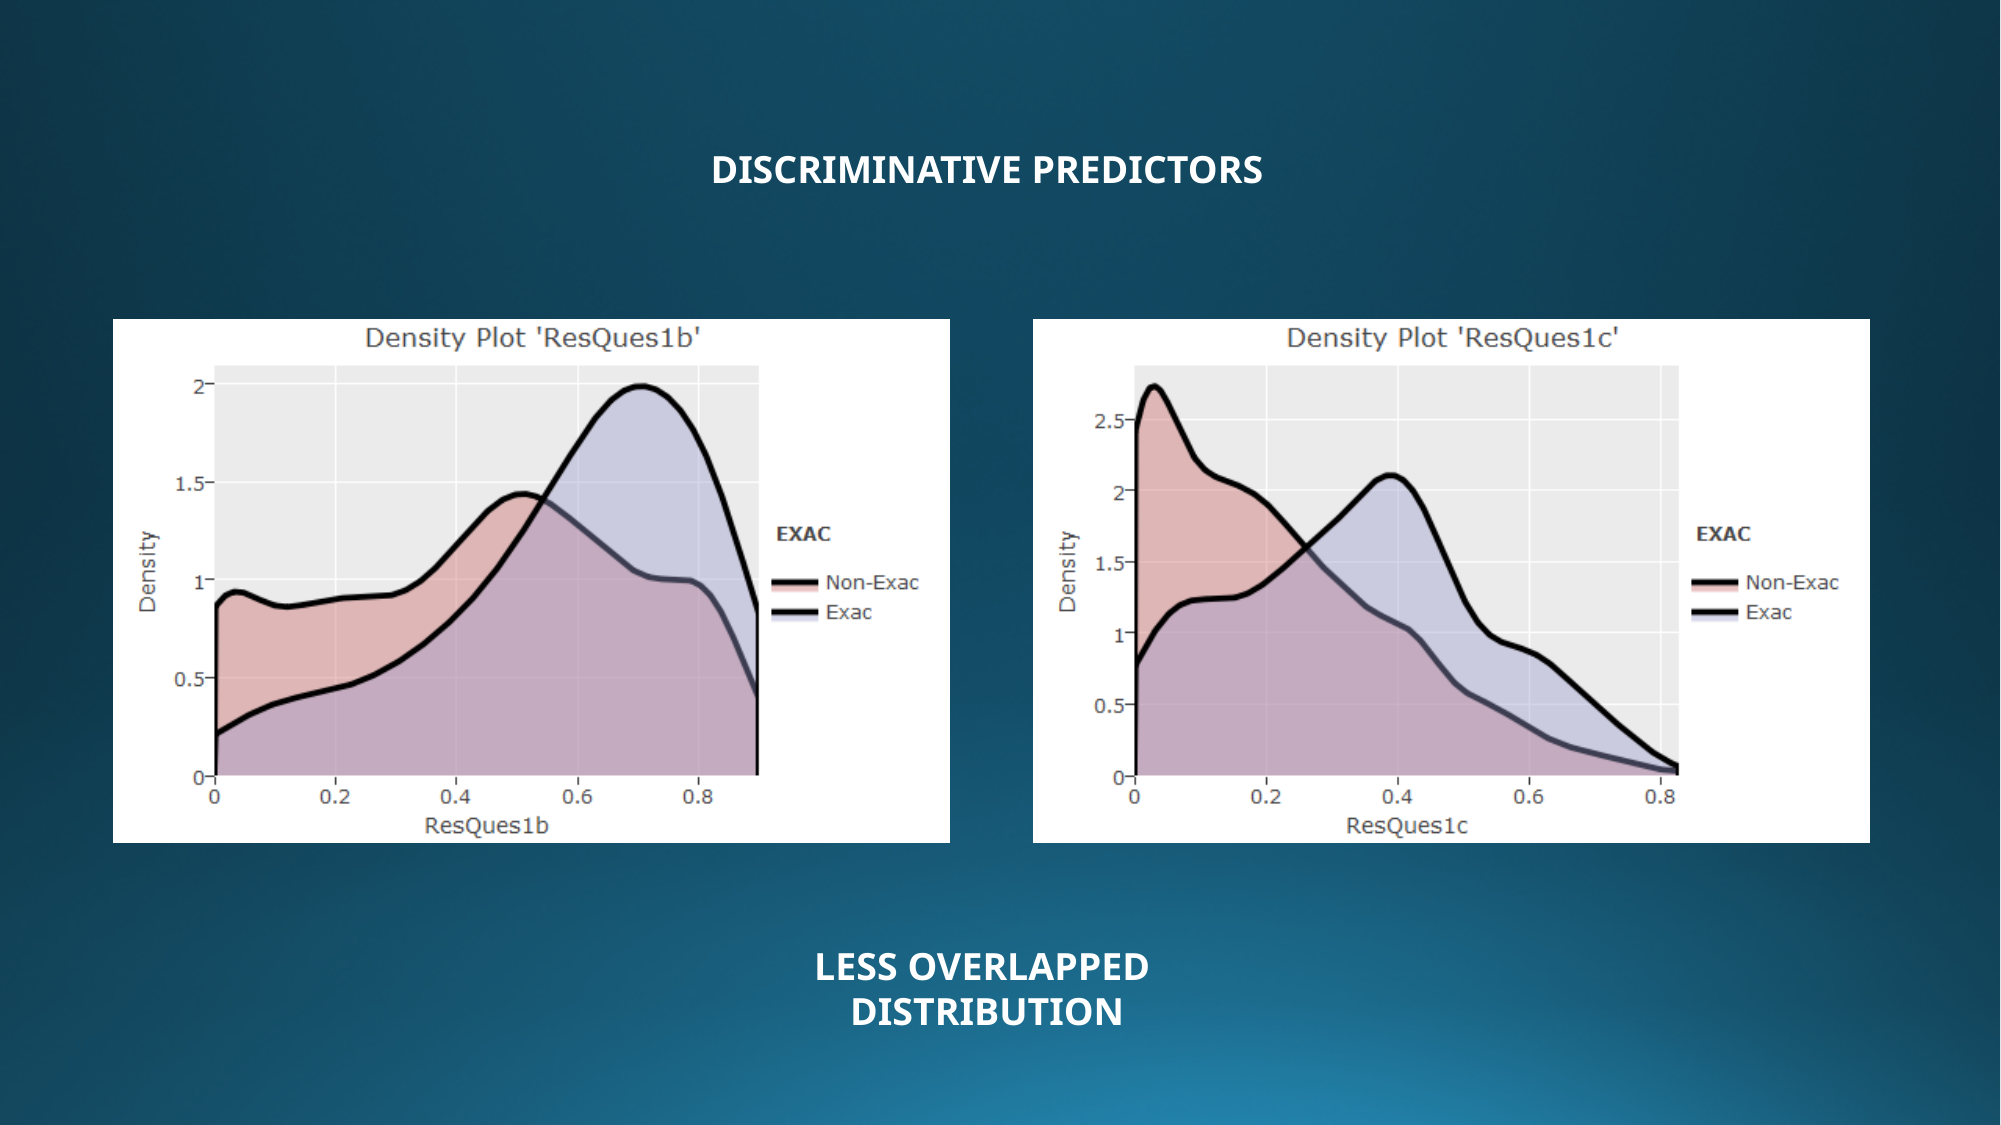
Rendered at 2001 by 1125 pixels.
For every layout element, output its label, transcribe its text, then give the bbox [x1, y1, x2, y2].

text_box LESS OVERLAPPED DISTRIBUTION [691, 935, 1283, 1041]
text_box DISCRIMINATIVE PREDICTORS [691, 138, 1283, 199]
picture [0, 0, 2001, 1125]
